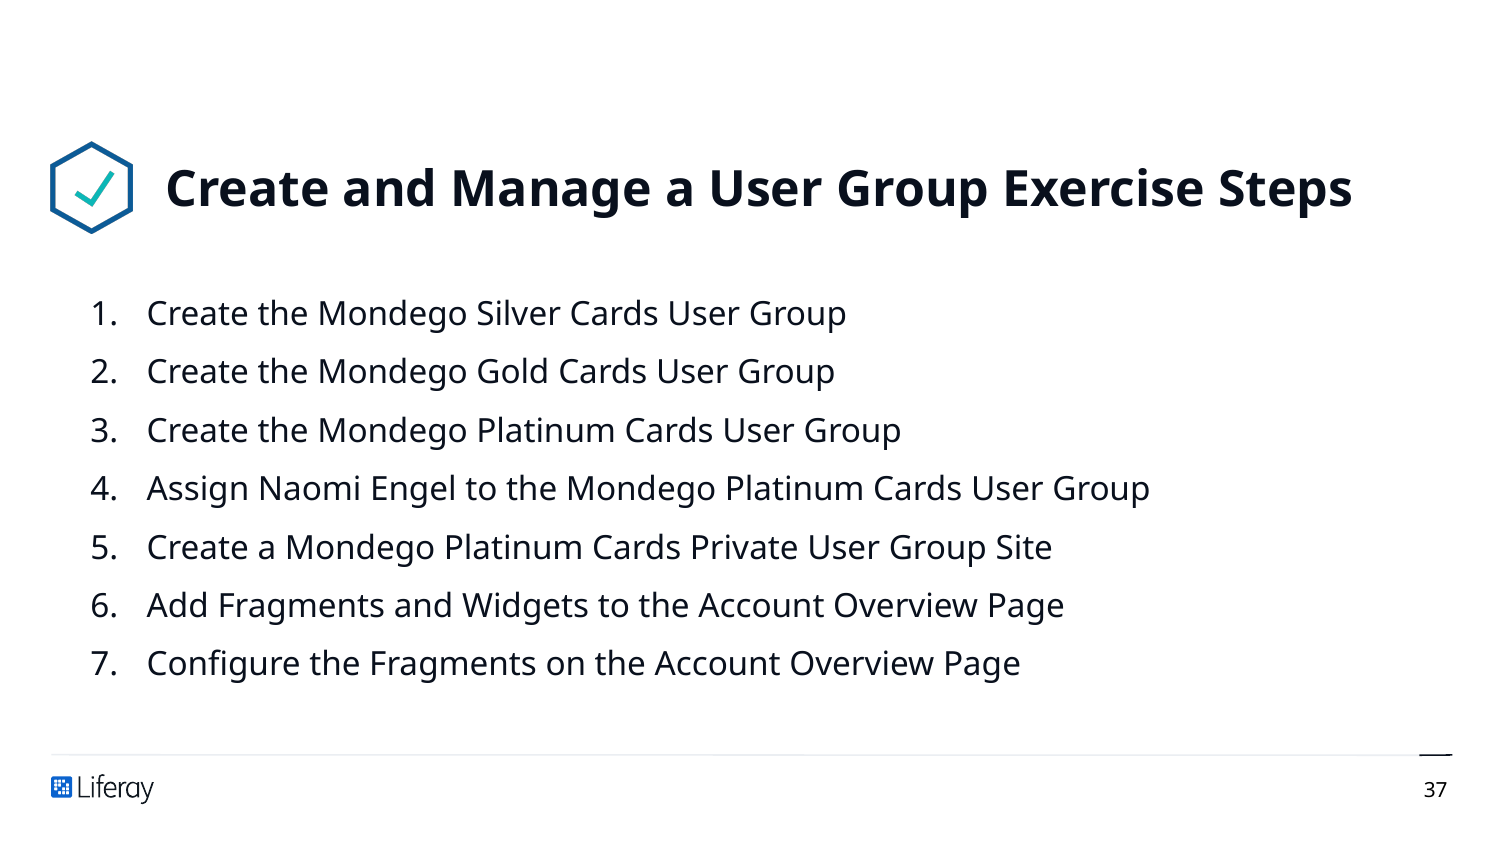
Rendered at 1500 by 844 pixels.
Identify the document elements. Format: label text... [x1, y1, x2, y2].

picture [45, 141, 139, 235]
list Create the Mondego Silver Cards User Group Create the Mondego Gold Cards User Group Create the Mondego Platinum Cards User Group Assign Naomi Engel to the Mondego Platinum Cards User Group Create a Mondego Platinum Cards Private User Group Site Add Fragments and Widgets to the Account Overview Page Configure the Fragments on the Account Overview Page [90, 271, 1352, 611]
title Create and Manage a User Group Exercise Steps [165, 141, 1376, 236]
